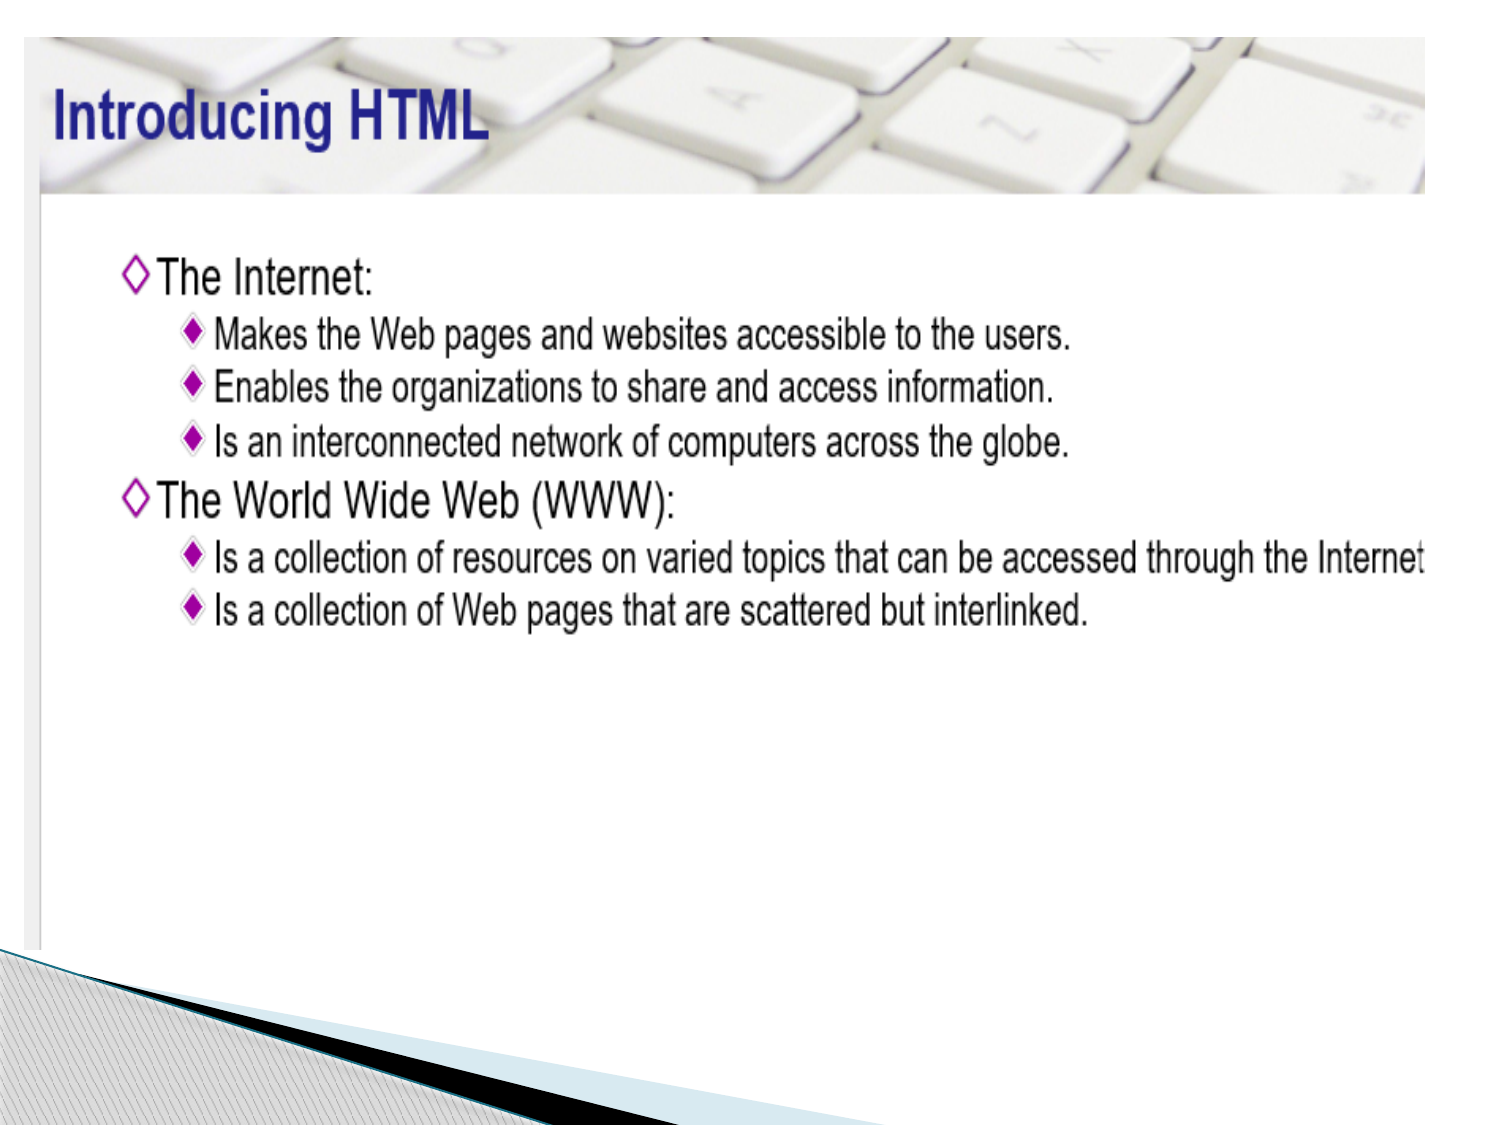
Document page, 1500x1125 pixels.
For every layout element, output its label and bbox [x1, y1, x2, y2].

list [24, 37, 1426, 951]
